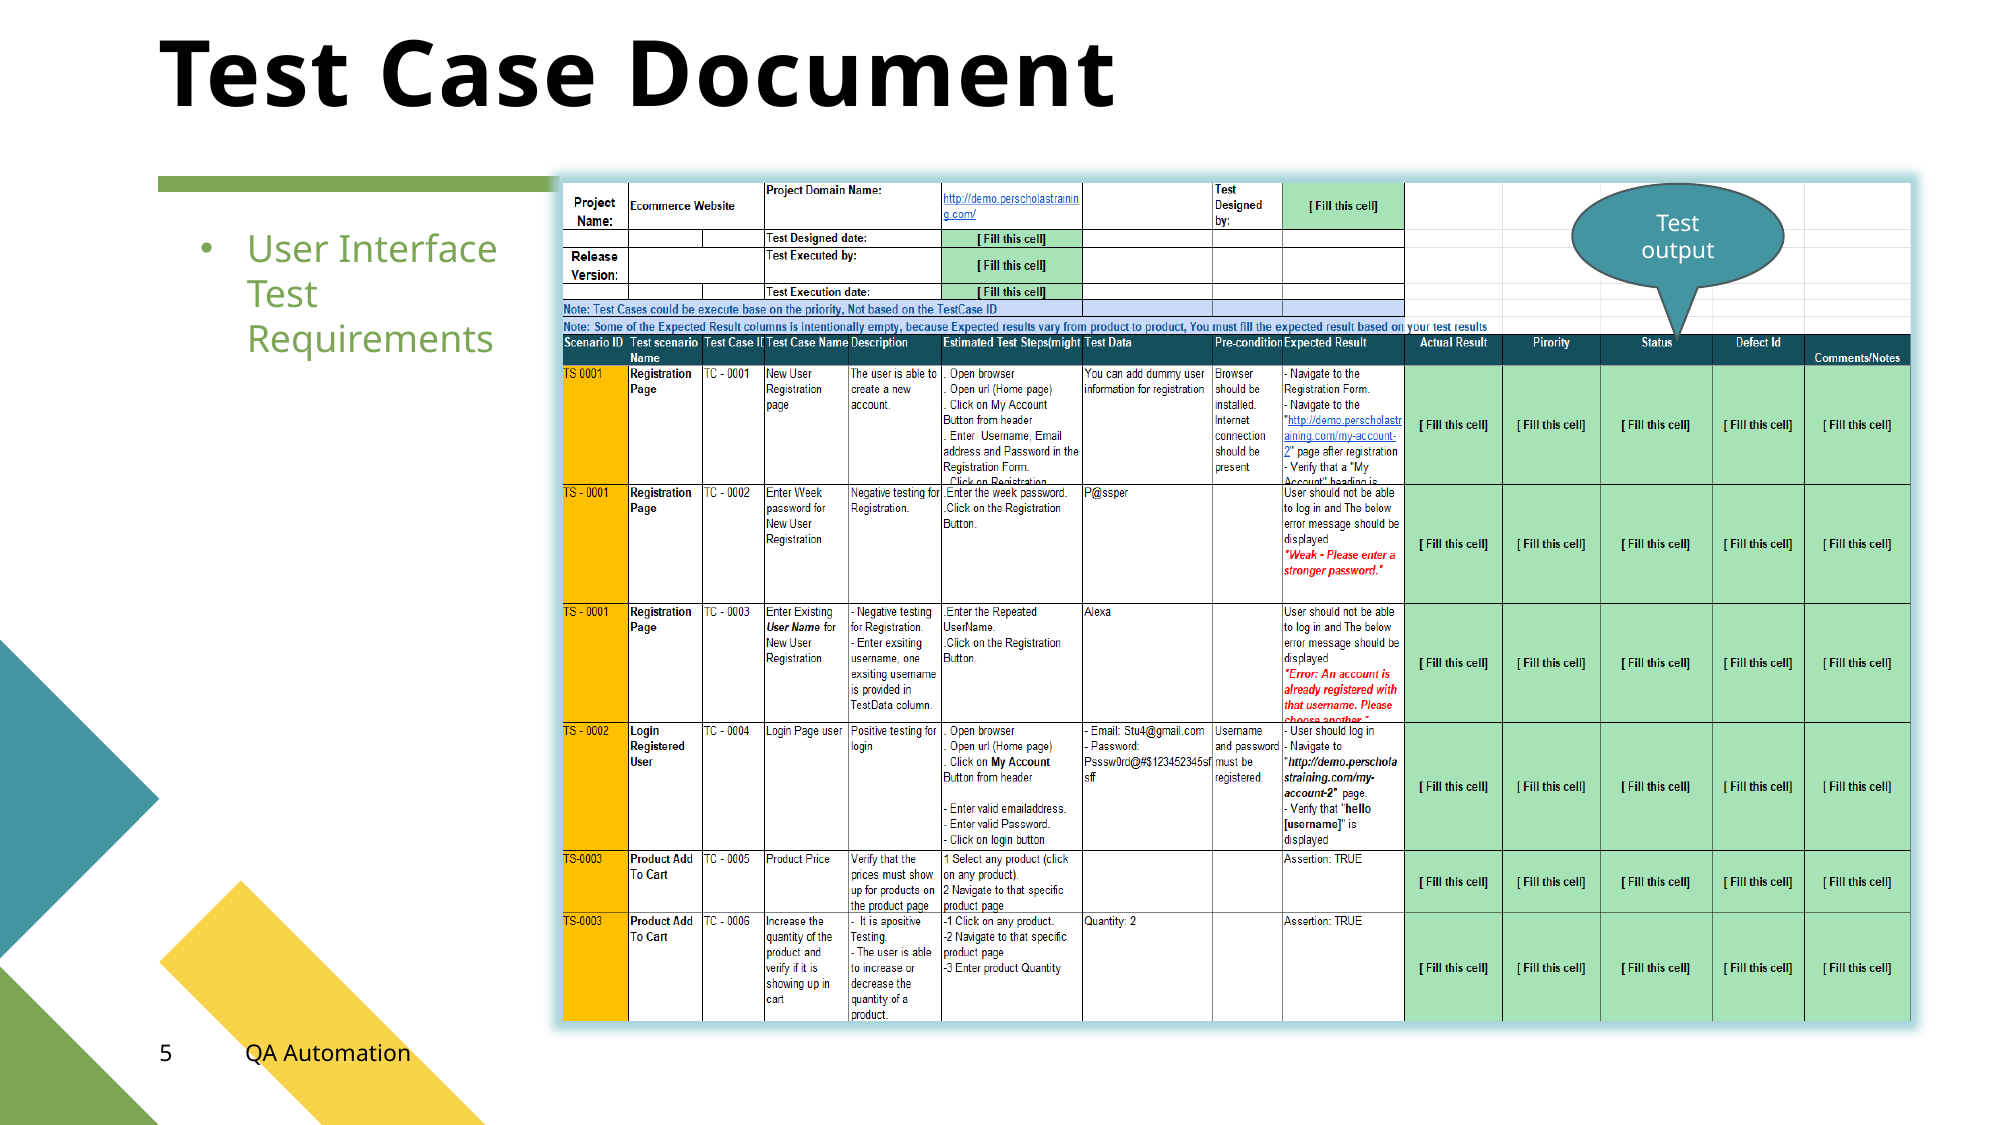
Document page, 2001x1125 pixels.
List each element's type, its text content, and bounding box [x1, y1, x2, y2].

slide_number 5 [159, 1038, 245, 1080]
picture [563, 183, 1911, 1021]
text_box User Interface Test Requirements [184, 217, 545, 555]
footer QA Automation [245, 1038, 491, 1080]
title Test Case Document [158, 0, 1826, 126]
